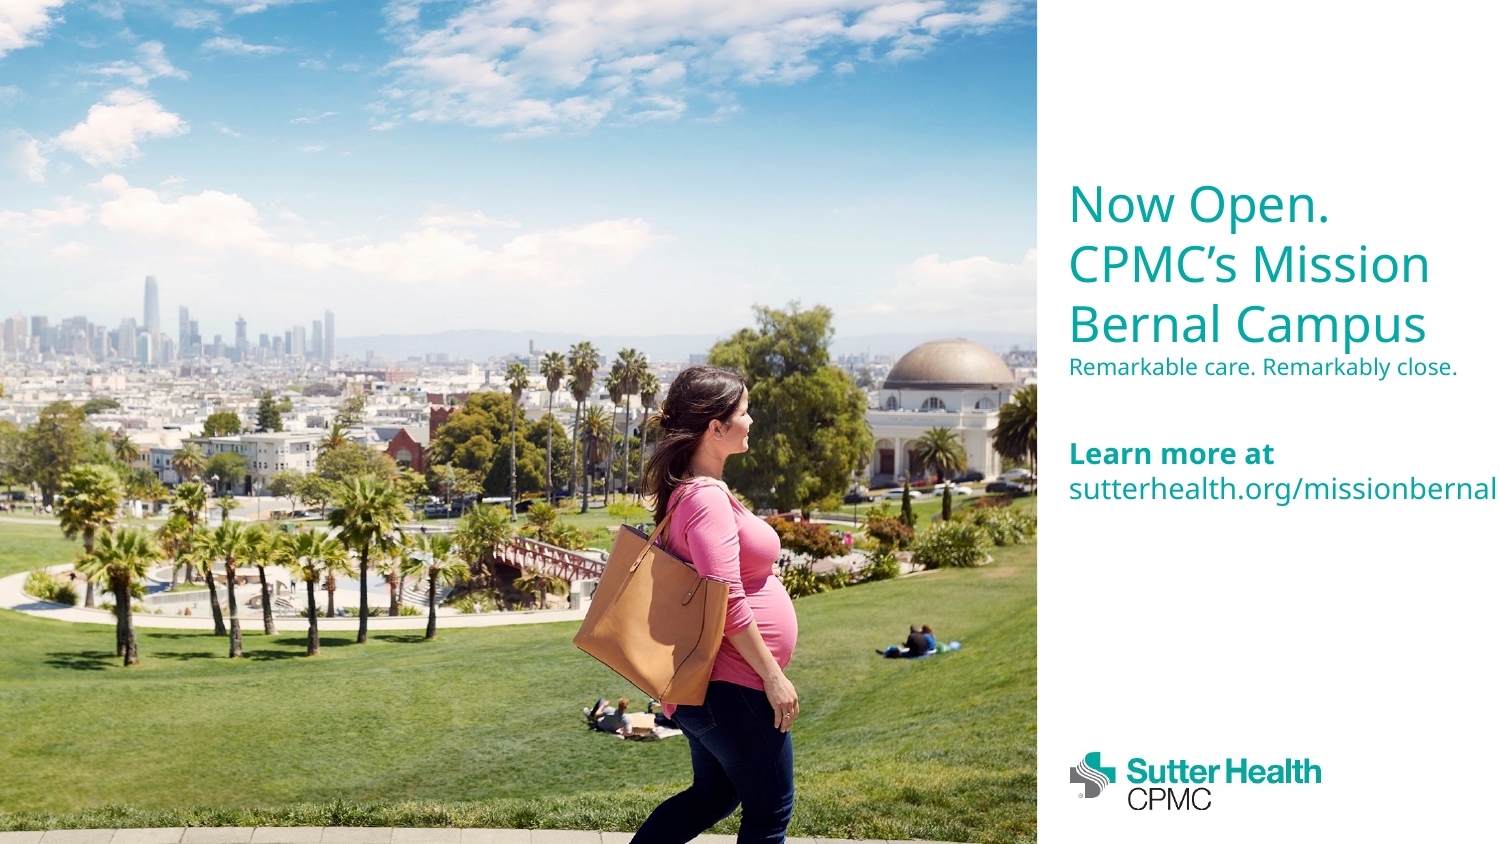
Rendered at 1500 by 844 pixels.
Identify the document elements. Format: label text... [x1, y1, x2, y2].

picture [0, 0, 1038, 844]
picture [1063, 737, 1327, 826]
text_box Now Open. CPMC’s Mission Bernal Campus Remarkable care. Remarkably close. Learn more at sutterhealth.org/missionbernal [1061, 165, 1500, 513]
